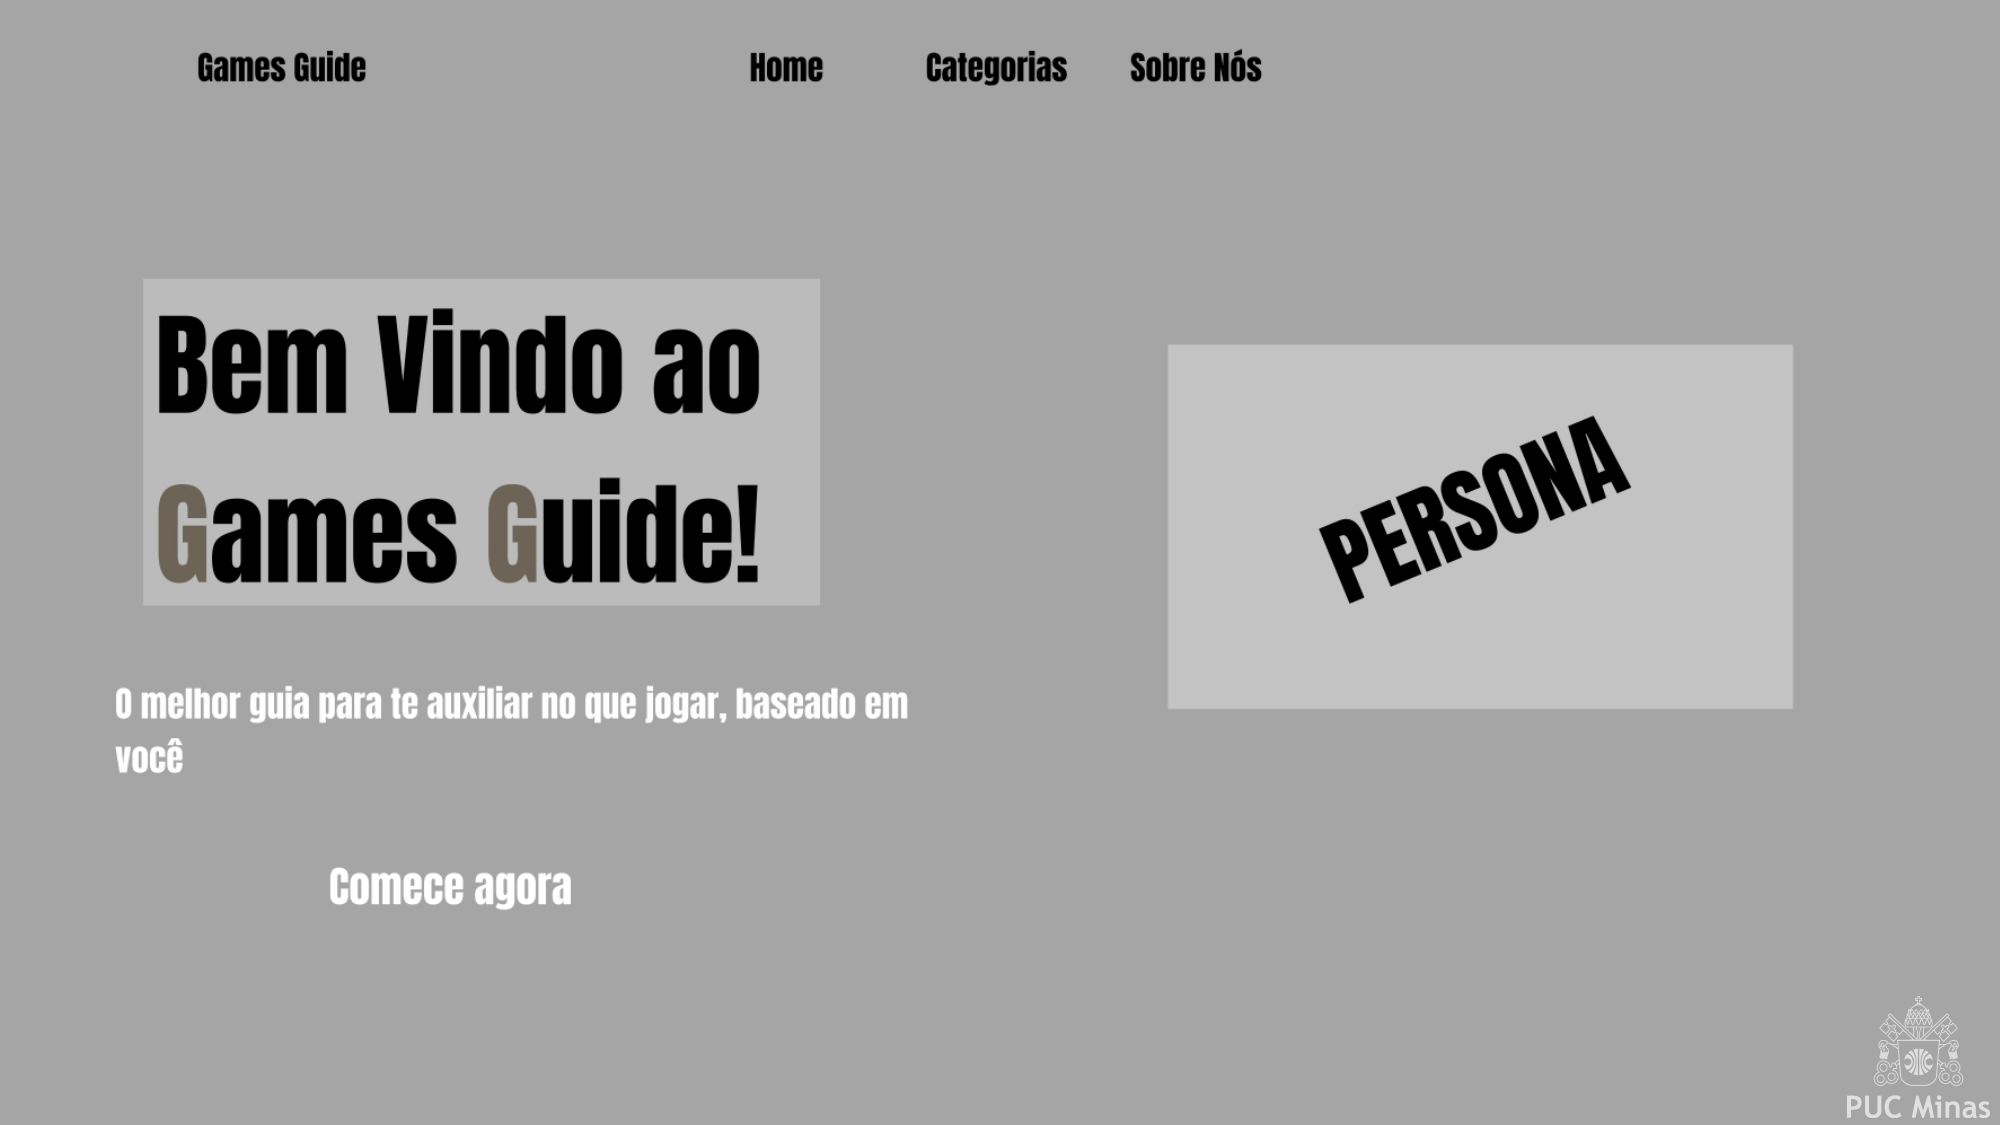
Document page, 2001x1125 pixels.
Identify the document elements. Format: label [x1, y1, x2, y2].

list [0, 0, 2000, 1125]
picture [1847, 996, 1990, 1119]
